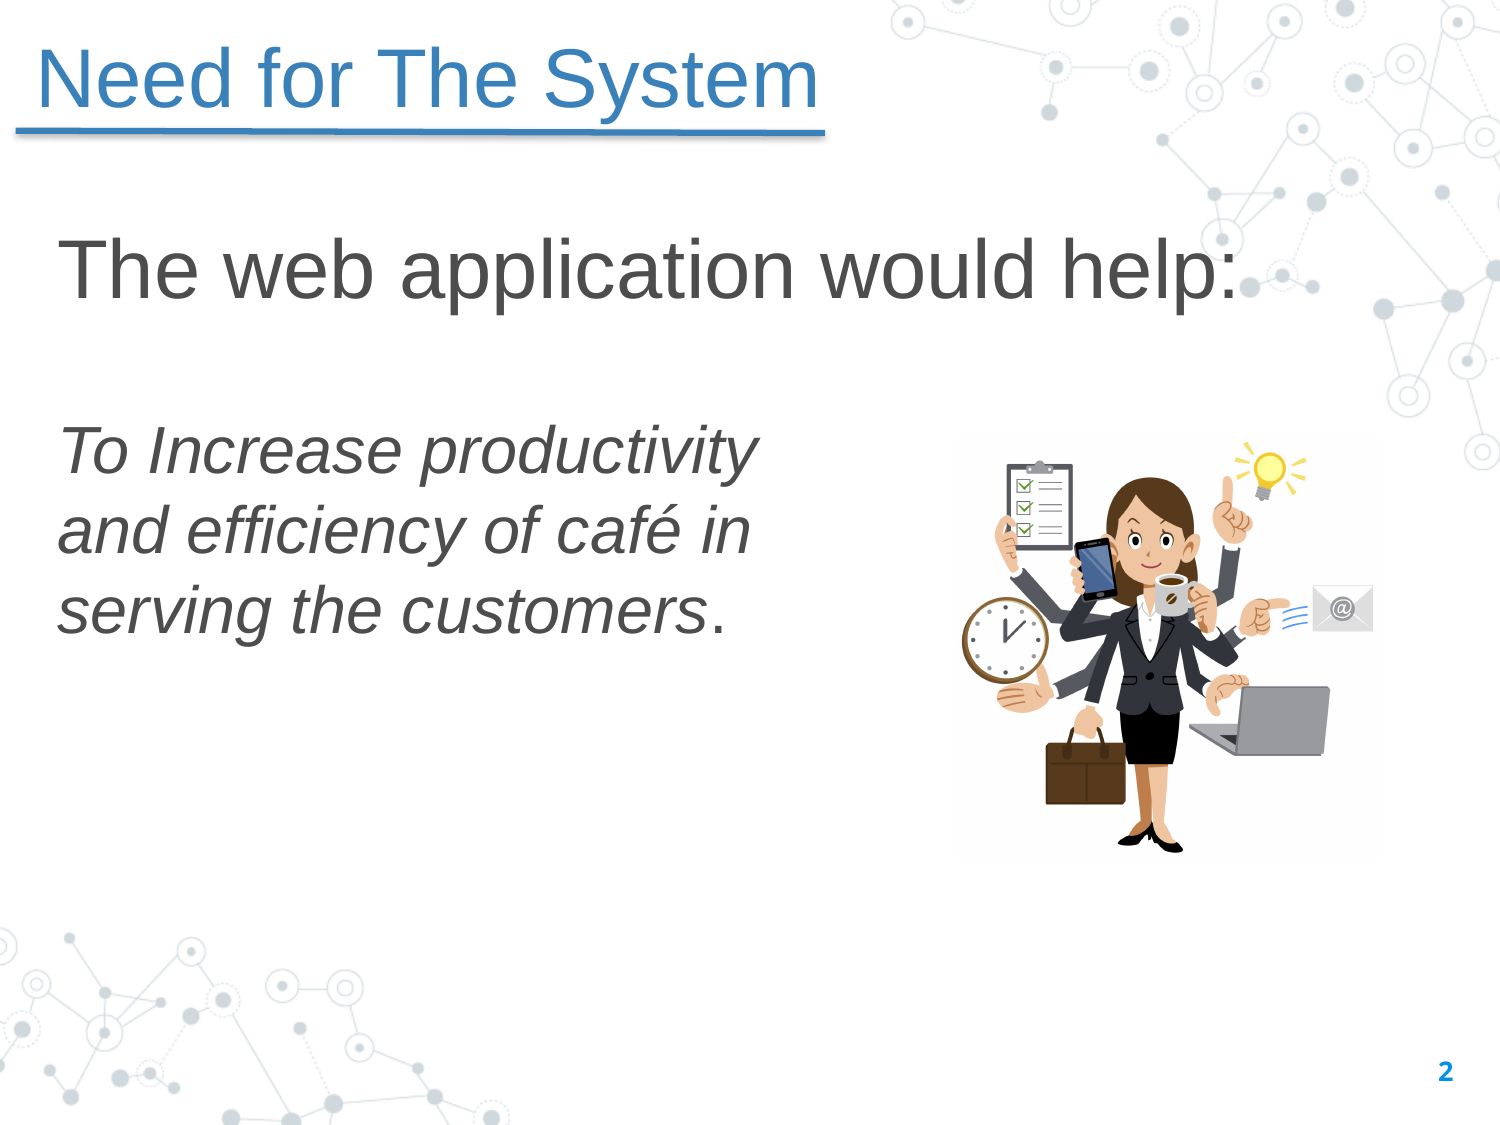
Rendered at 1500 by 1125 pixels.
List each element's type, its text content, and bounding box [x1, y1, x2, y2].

slide_number 2 [1378, 1038, 1469, 1125]
text_box [601, 324, 954, 490]
picture [0, 0, 1500, 1125]
text_box To Increase productivity and efficiency of café in serving the customers. [42, 399, 876, 745]
text_box Need for The System [15, 16, 841, 132]
text_box The web application would help: [42, 208, 1315, 324]
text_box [15, 130, 826, 134]
